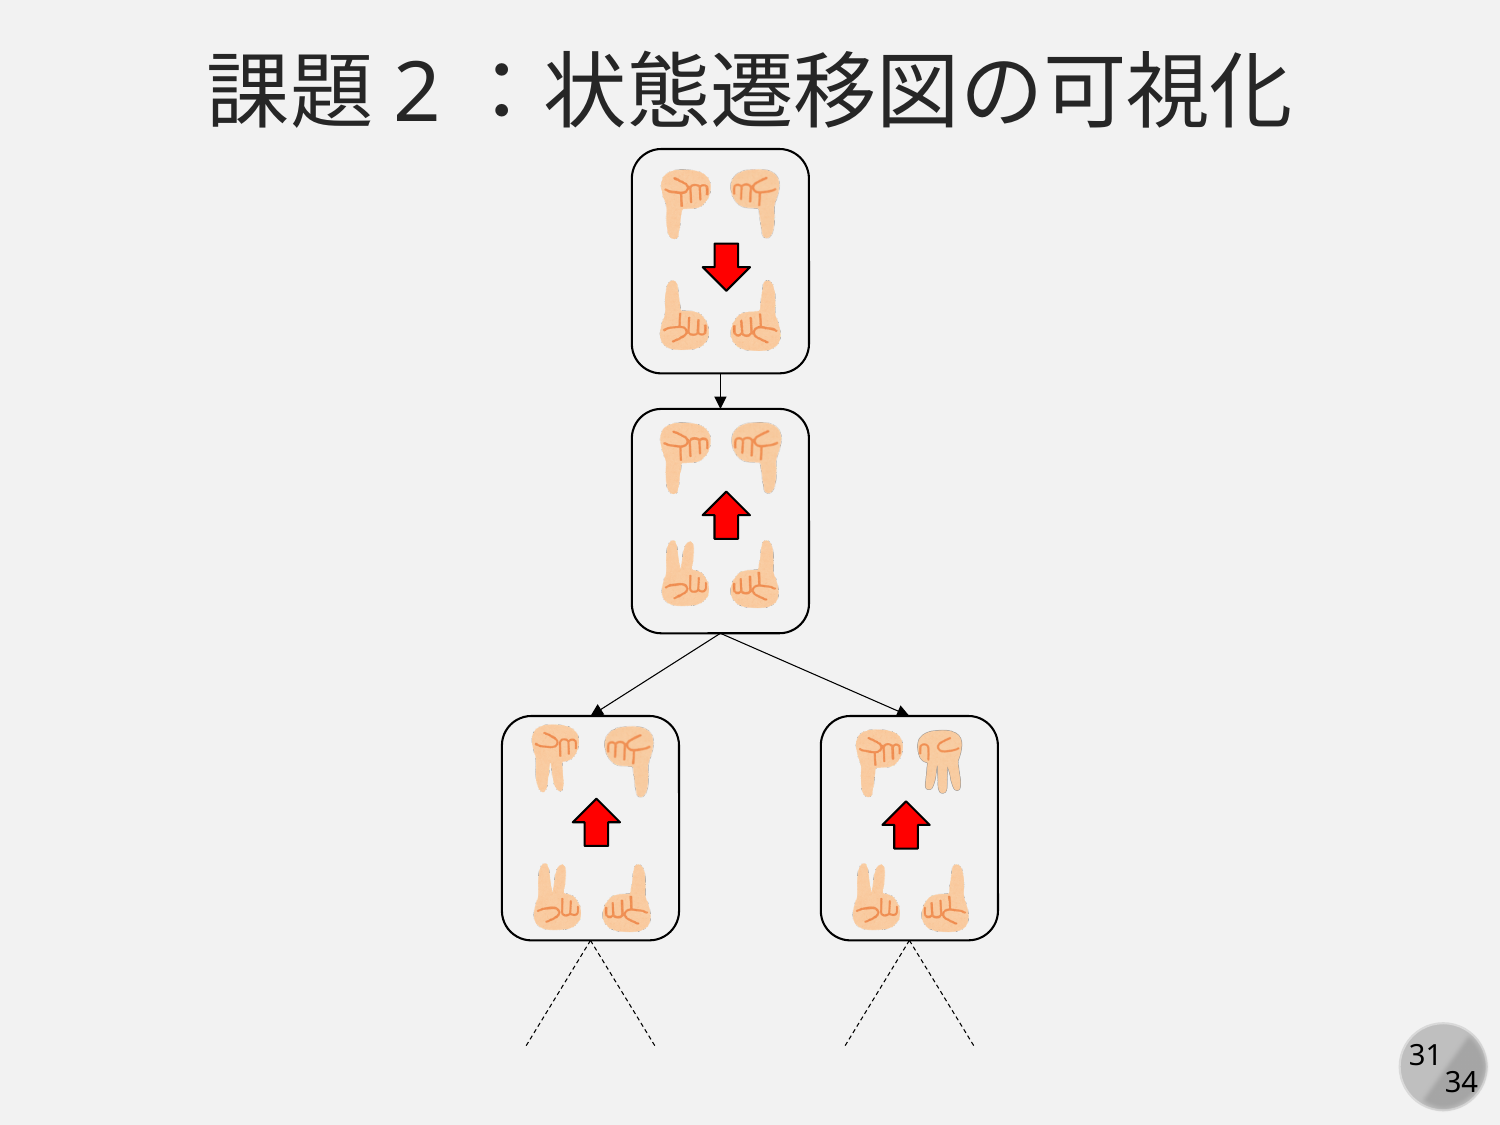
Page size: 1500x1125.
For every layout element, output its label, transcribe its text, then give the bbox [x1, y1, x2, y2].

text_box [850, 727, 966, 799]
text_box [571, 797, 621, 847]
picture [726, 538, 783, 610]
text_box [500, 714, 681, 941]
picture [600, 723, 658, 799]
picture [655, 420, 715, 496]
picture [655, 278, 713, 352]
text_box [909, 940, 975, 1047]
text_box [701, 490, 751, 540]
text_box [720, 633, 910, 716]
picture [726, 167, 784, 240]
list 課題2：状態遷移図の可視化 [0, 31, 1500, 155]
picture [598, 862, 655, 934]
text_box [630, 147, 811, 375]
picture [529, 861, 585, 932]
picture [848, 861, 904, 932]
text_box [881, 800, 931, 850]
picture [656, 167, 715, 241]
text_box [701, 242, 751, 292]
text_box [819, 714, 1000, 941]
picture [726, 278, 785, 353]
picture [917, 862, 973, 934]
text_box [590, 940, 656, 1047]
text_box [525, 940, 590, 1047]
text_box [630, 407, 811, 633]
picture [527, 722, 583, 794]
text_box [844, 940, 909, 1047]
picture [727, 420, 786, 495]
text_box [590, 633, 720, 716]
picture [657, 538, 713, 608]
